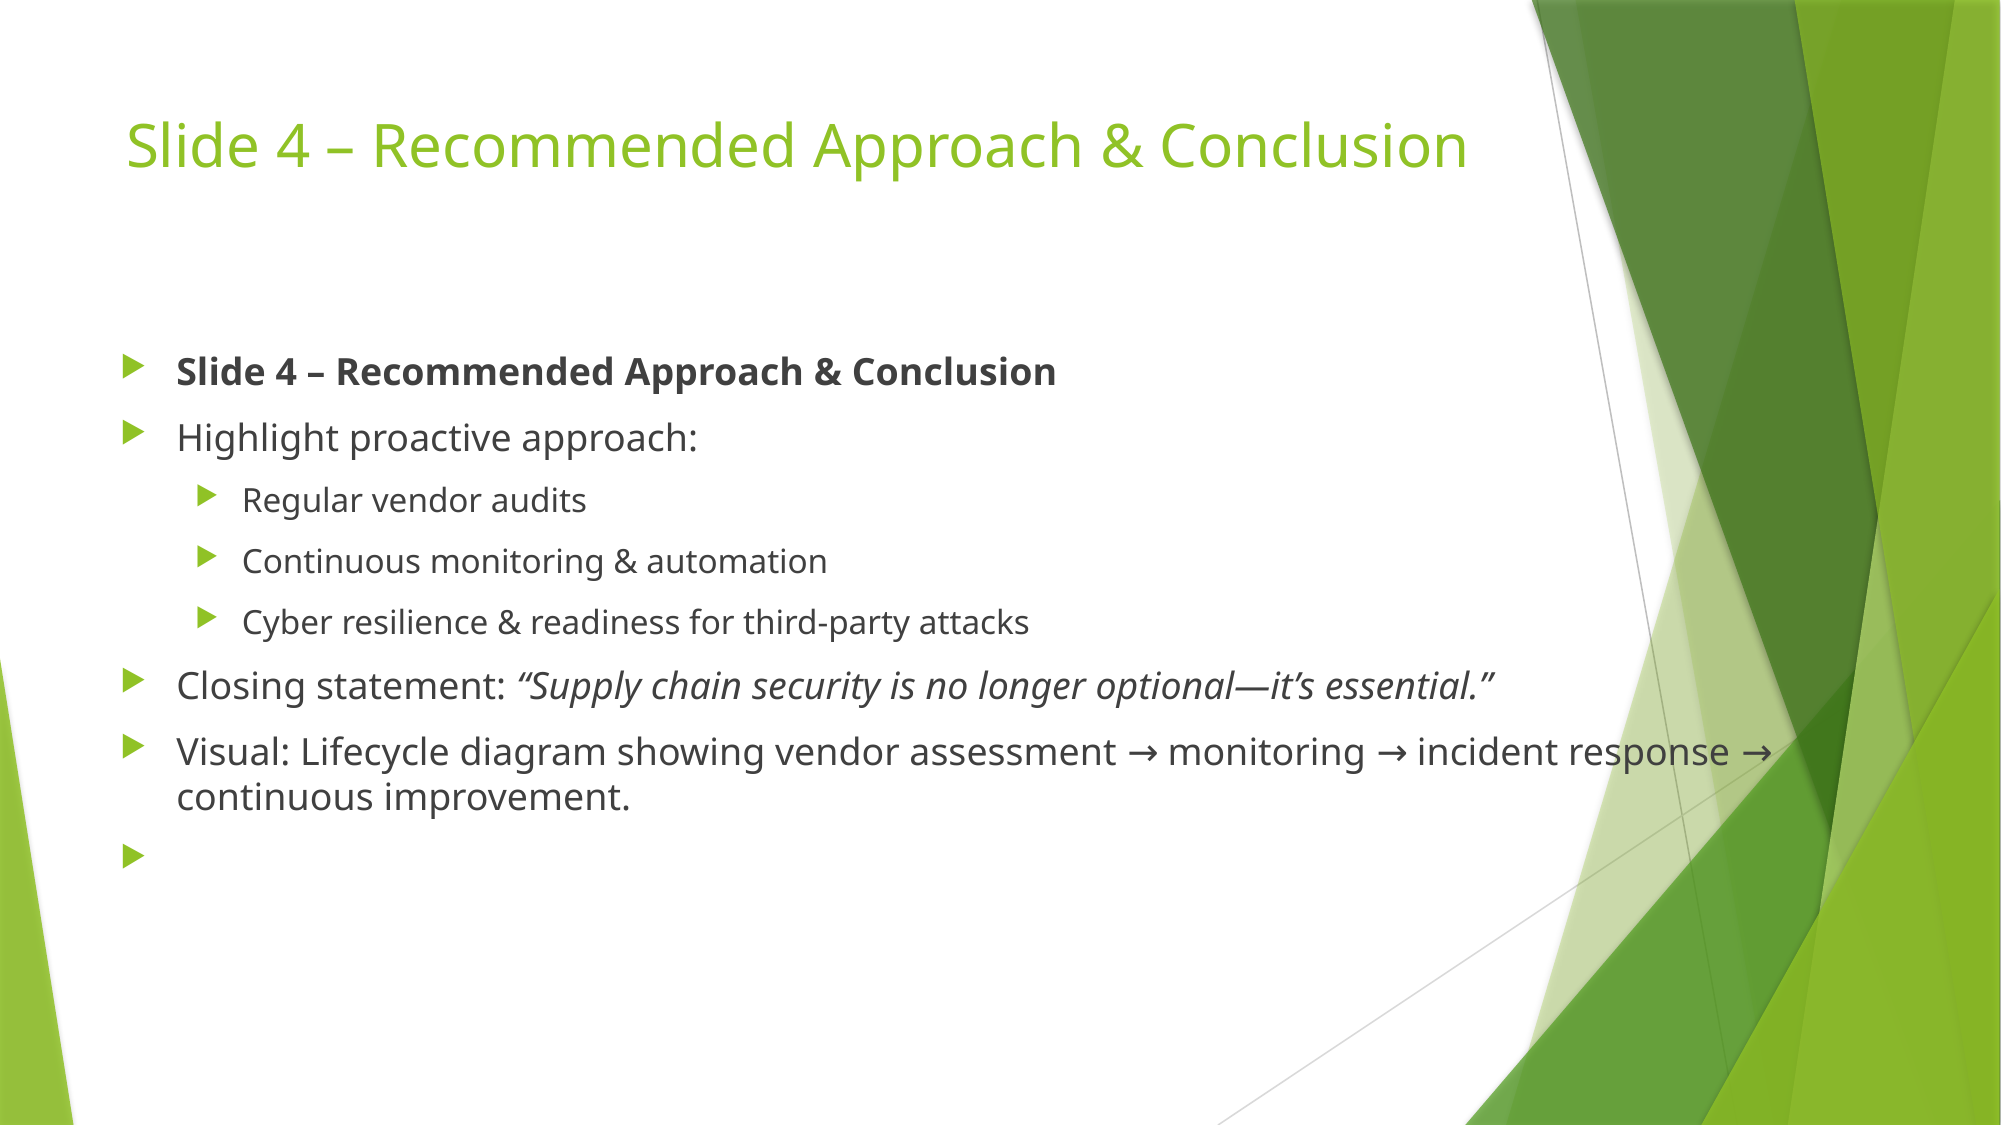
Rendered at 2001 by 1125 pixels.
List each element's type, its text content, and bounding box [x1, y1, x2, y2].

list Slide 4 – Recommended Approach & Conclusion Highlight proactive approach: Regular vendor audits Continuous monitoring & automation Cyber resilience & readiness for third-party attacks Closing statement: “Supply chain security is no longer optional—it’s essential.” Visual: Lifecycle diagram showing vendor assessment → monitoring → incident response → continuous improvement. [105, 340, 1892, 1088]
title Slide 4 – Recommended Approach & Conclusion [111, 99, 1522, 317]
